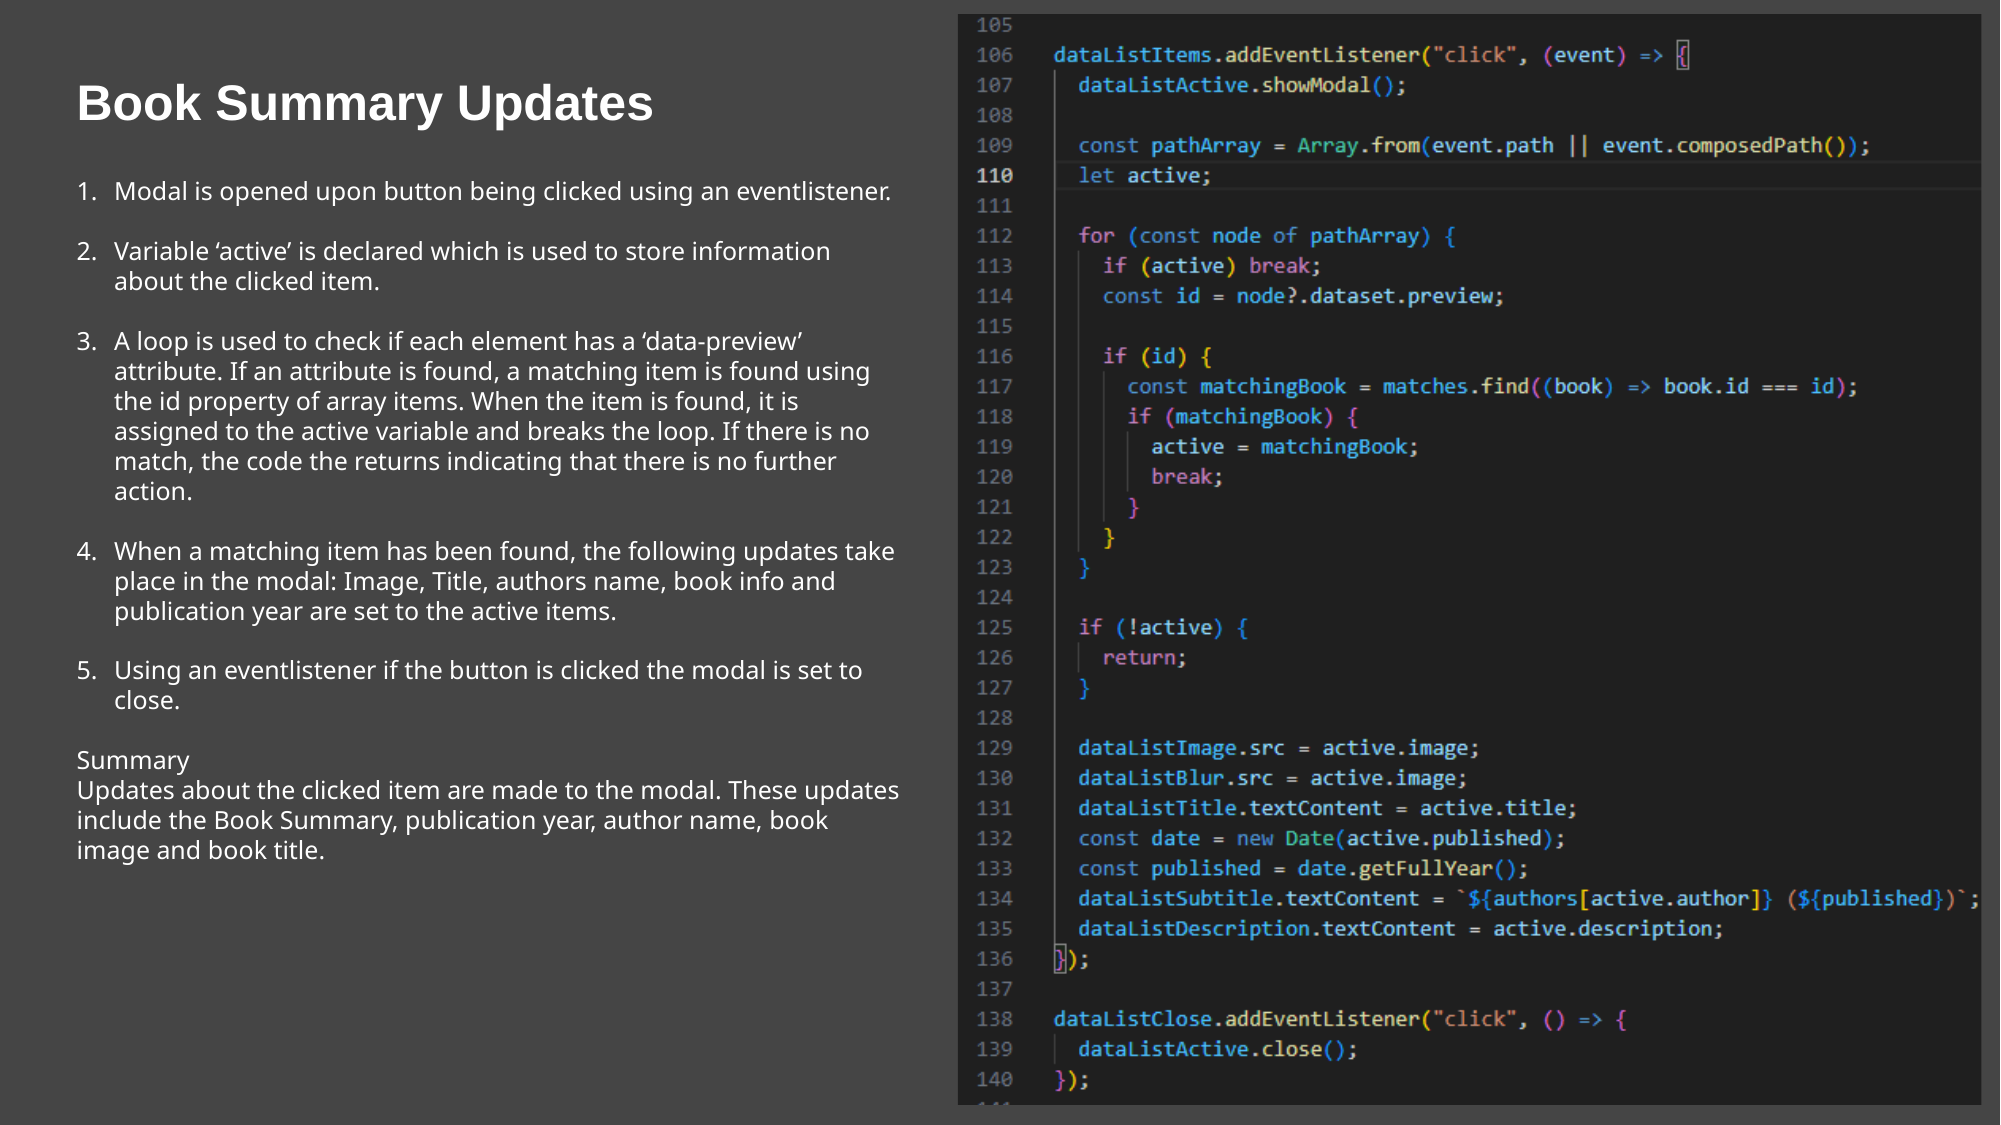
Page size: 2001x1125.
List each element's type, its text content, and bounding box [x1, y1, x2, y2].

text_box Book Summary Updates Modal is opened upon button being clicked using an eventlistener. Variable ‘active’ is declared which is used to store information about the clicked item. A loop is used to check if each element has a ‘data-preview’ attribute. If an attribute is found, a matching item is found using the id property of array items. When the item is found, it is assigned to the active variable and breaks the loop. If there is no match, the code the returns indicating that there is no further action. When a matching item has been found, the following updates take place in the modal: Image, Title, authors name, book info and publication year are set to the active items. Using an eventlistener if the button is clicked the modal is set to close. Summary Updates about the clicked item are made to the modal. These updates include the Book Summary, publication year, author name, book image and book title. [61, 63, 922, 932]
picture [957, 14, 1982, 1105]
